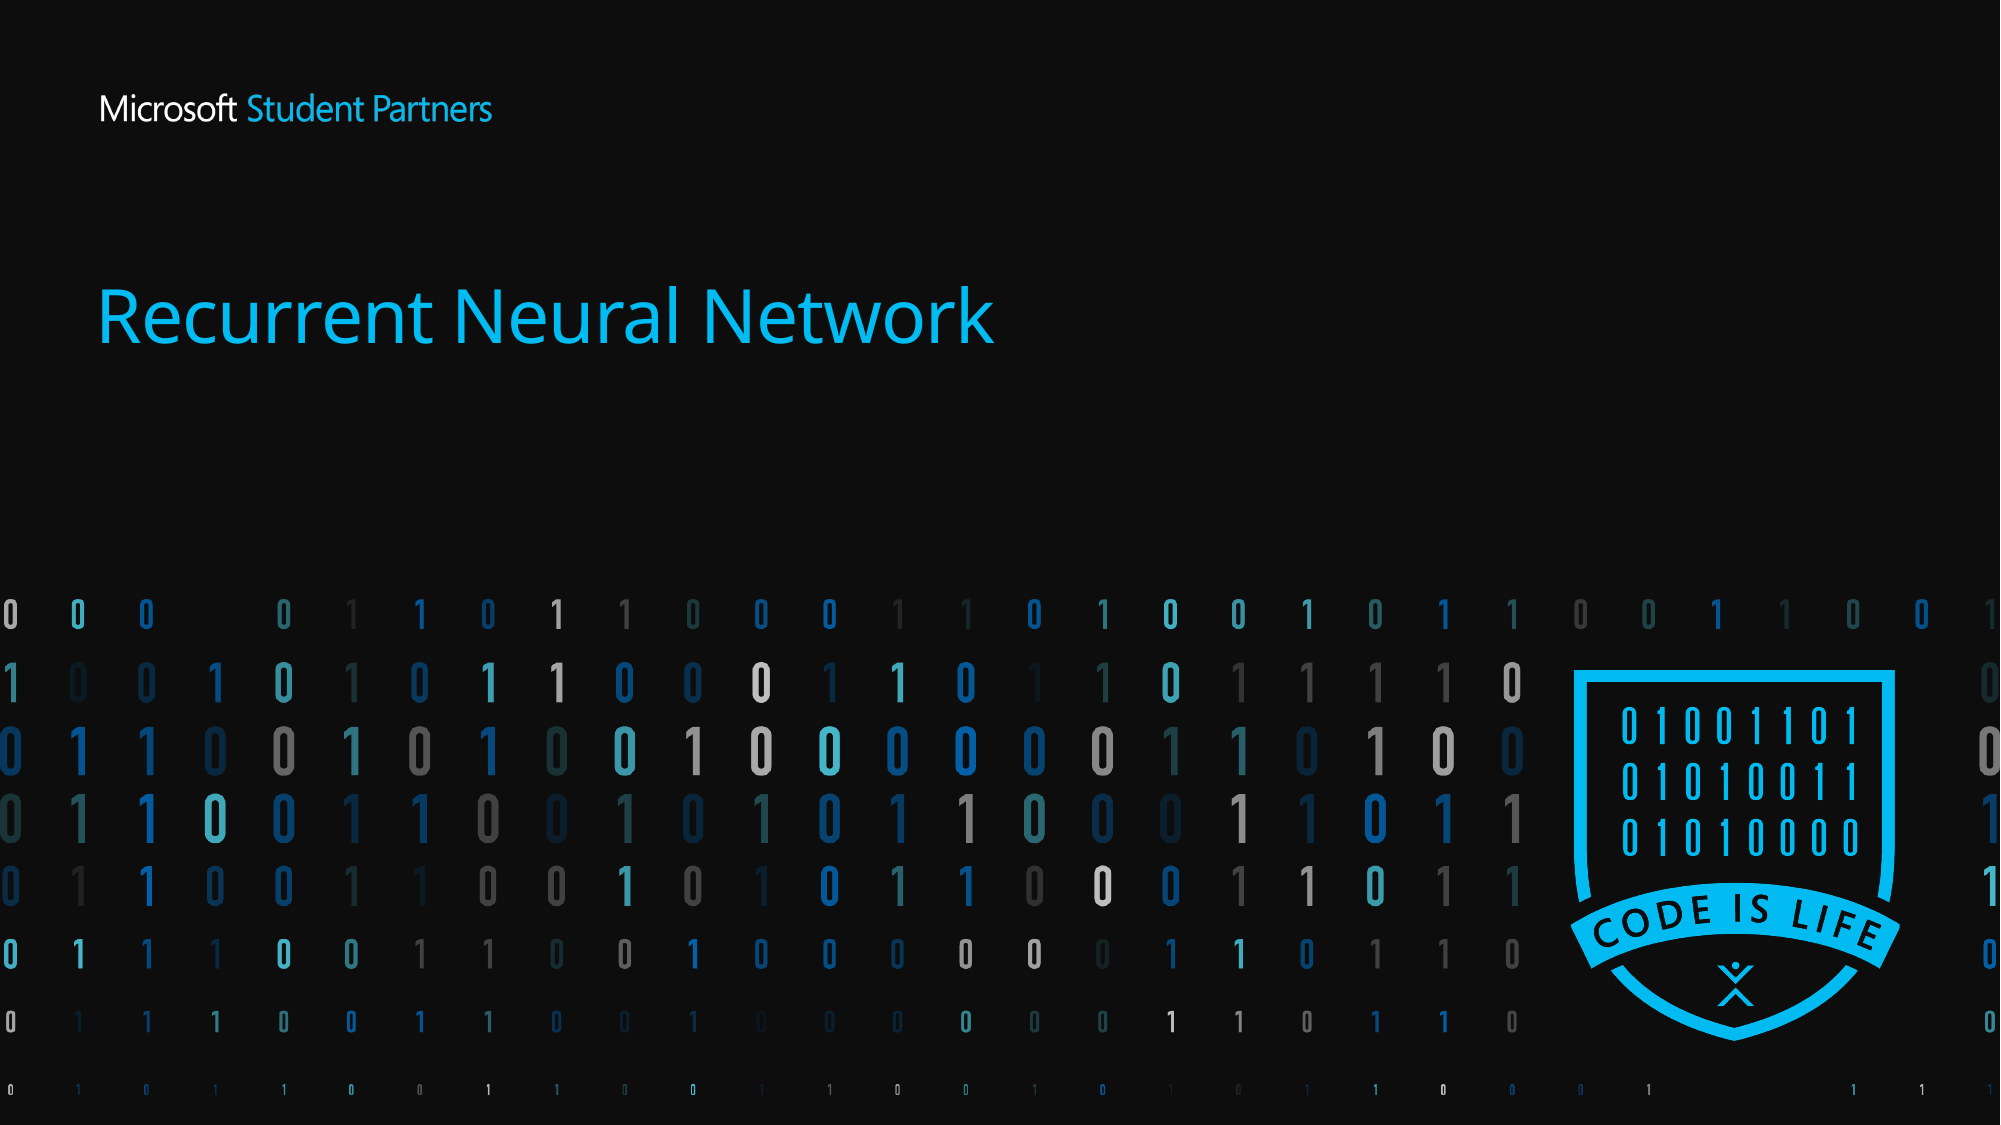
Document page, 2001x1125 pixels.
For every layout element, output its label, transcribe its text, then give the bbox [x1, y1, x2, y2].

title Recurrent Neural Network [95, 267, 1905, 359]
picture [95, 89, 496, 126]
picture [0, 562, 2000, 1095]
